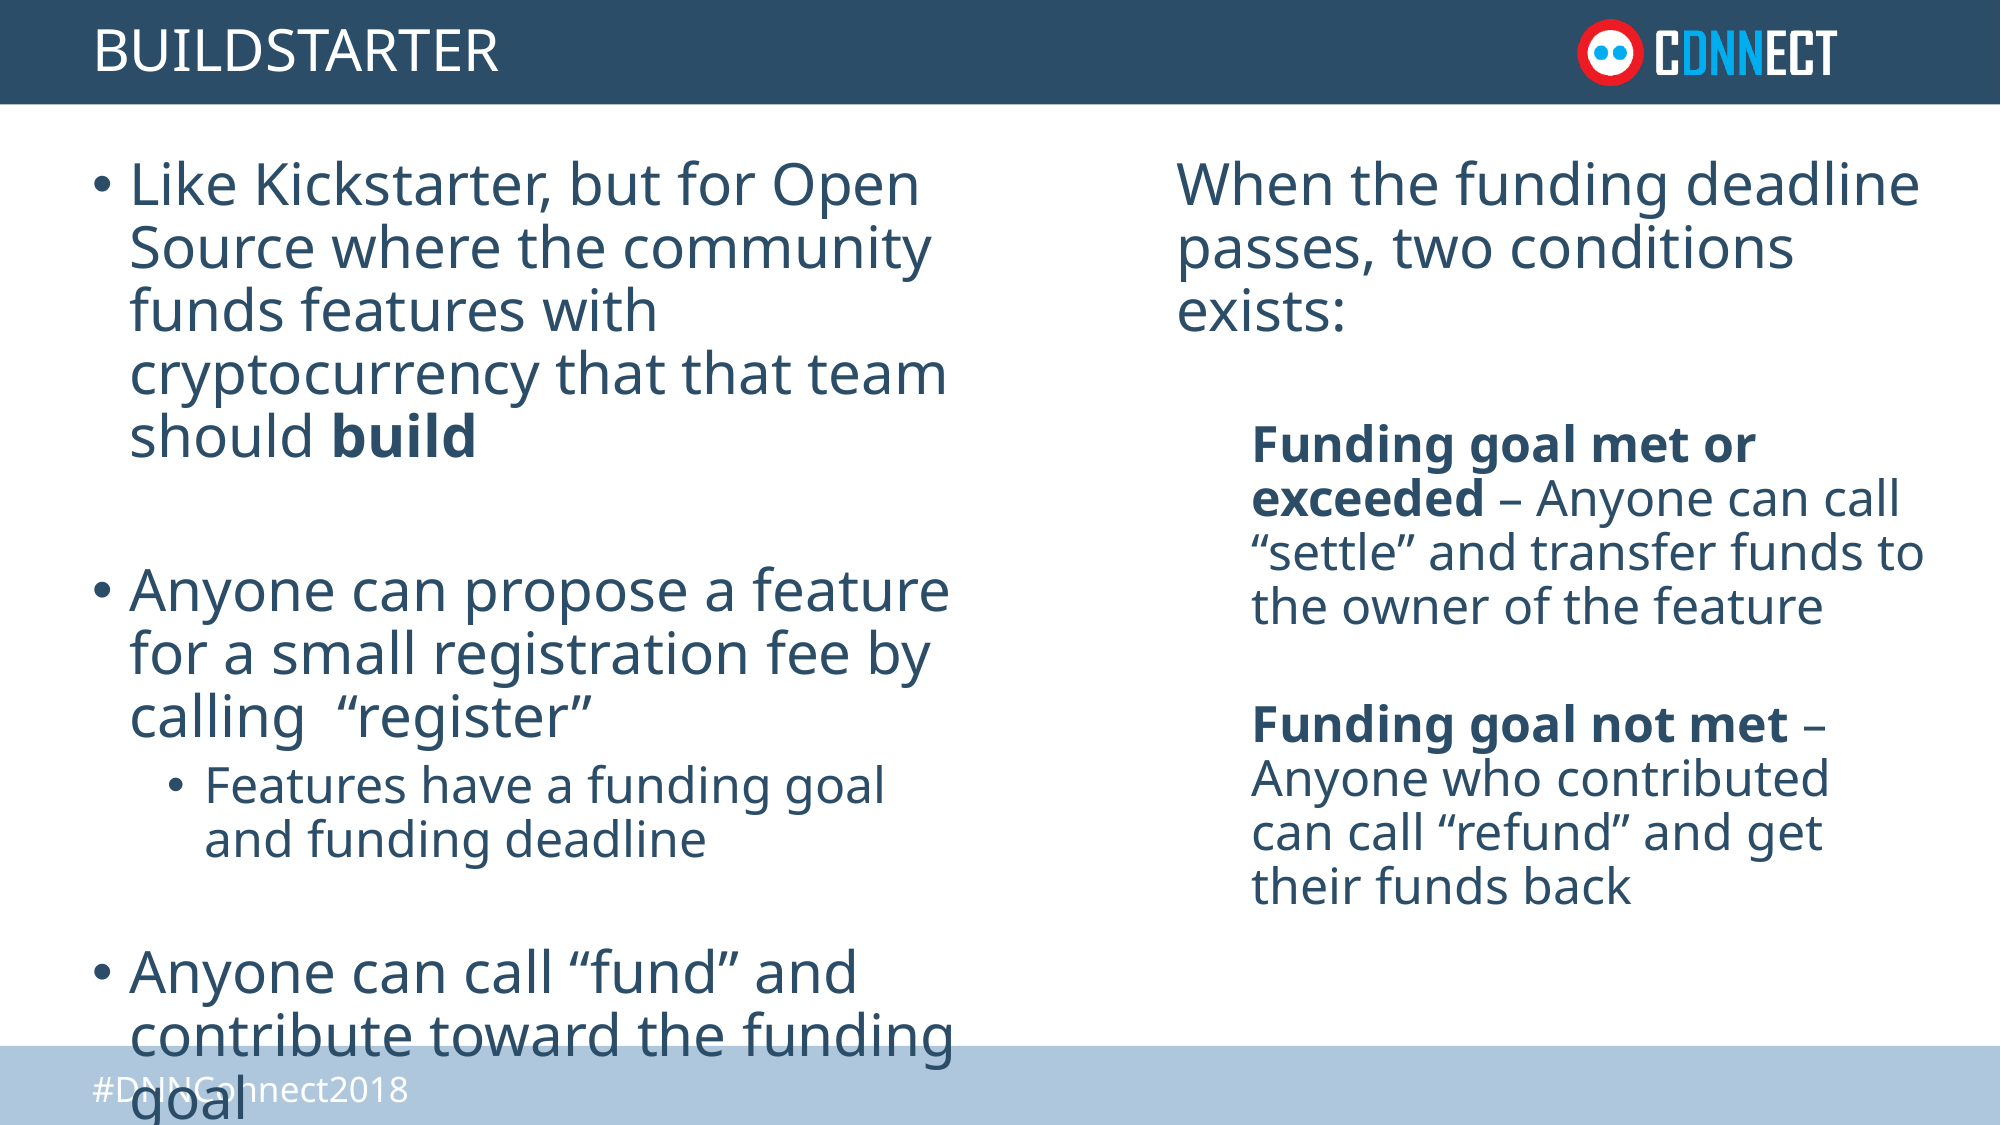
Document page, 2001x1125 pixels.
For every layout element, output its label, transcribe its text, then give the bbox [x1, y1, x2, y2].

list Like Kickstarter, but for Open Source where the community funds features with cryptocurrency that that team should build Anyone can propose a feature for a small registration fee by calling “register” Features have a funding goal and funding deadline Anyone can call “fund” and contribute toward the funding goal [77, 147, 988, 1014]
list When the funding deadline passes, two conditions exists: Funding goal met or exceeded – Anyone can call “settle” and transfer funds to the owner of the feature Funding goal not met – Anyone who contributed can call “refund” and get their funds back [1161, 147, 1942, 1014]
title BUILDSTARTER [77, 12, 2000, 95]
